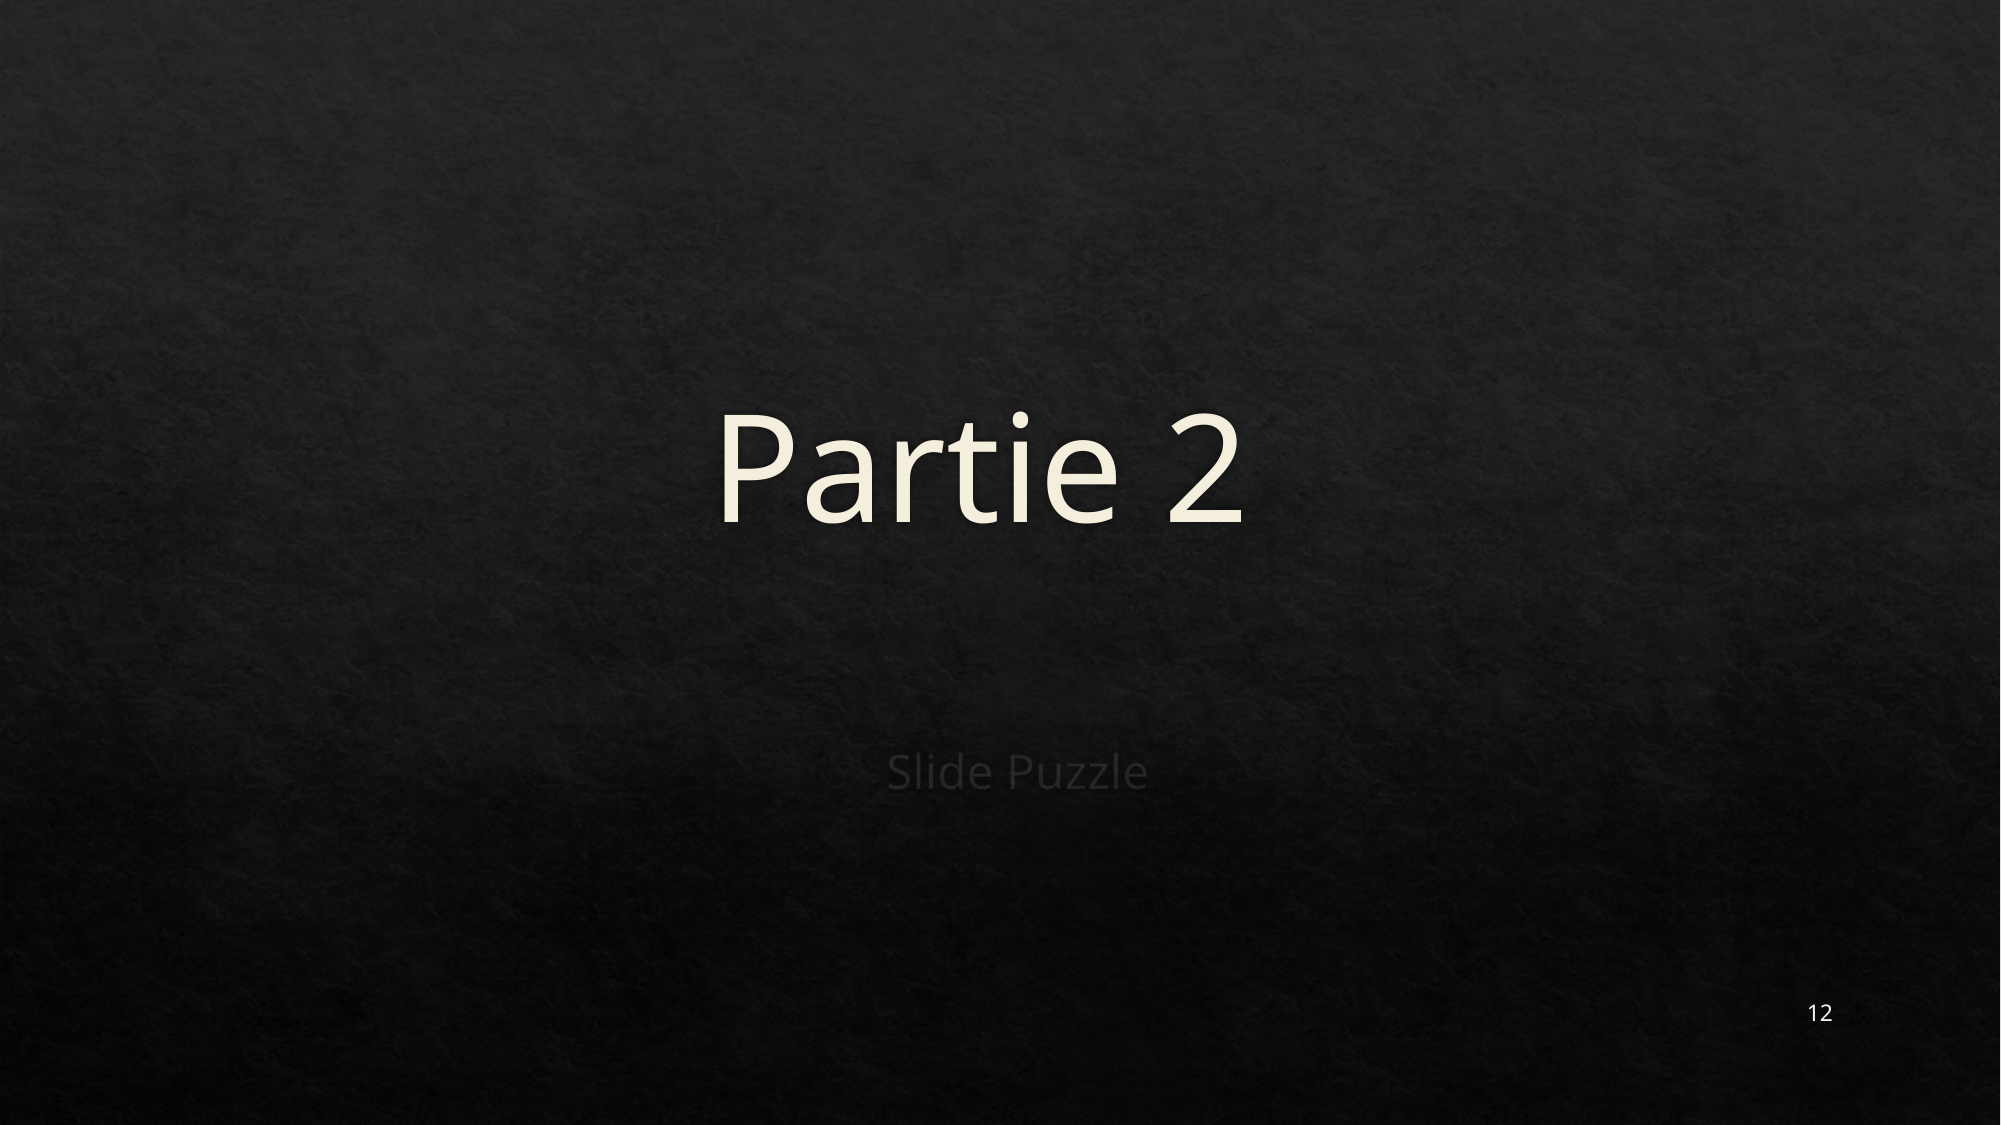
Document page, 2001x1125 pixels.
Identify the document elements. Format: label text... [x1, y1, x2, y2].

slide_number 12 [1724, 984, 1849, 1045]
picture [0, 0, 2001, 1125]
title Partie 2 [208, 321, 1790, 563]
subtitle Slide Puzzle [224, 727, 1774, 871]
